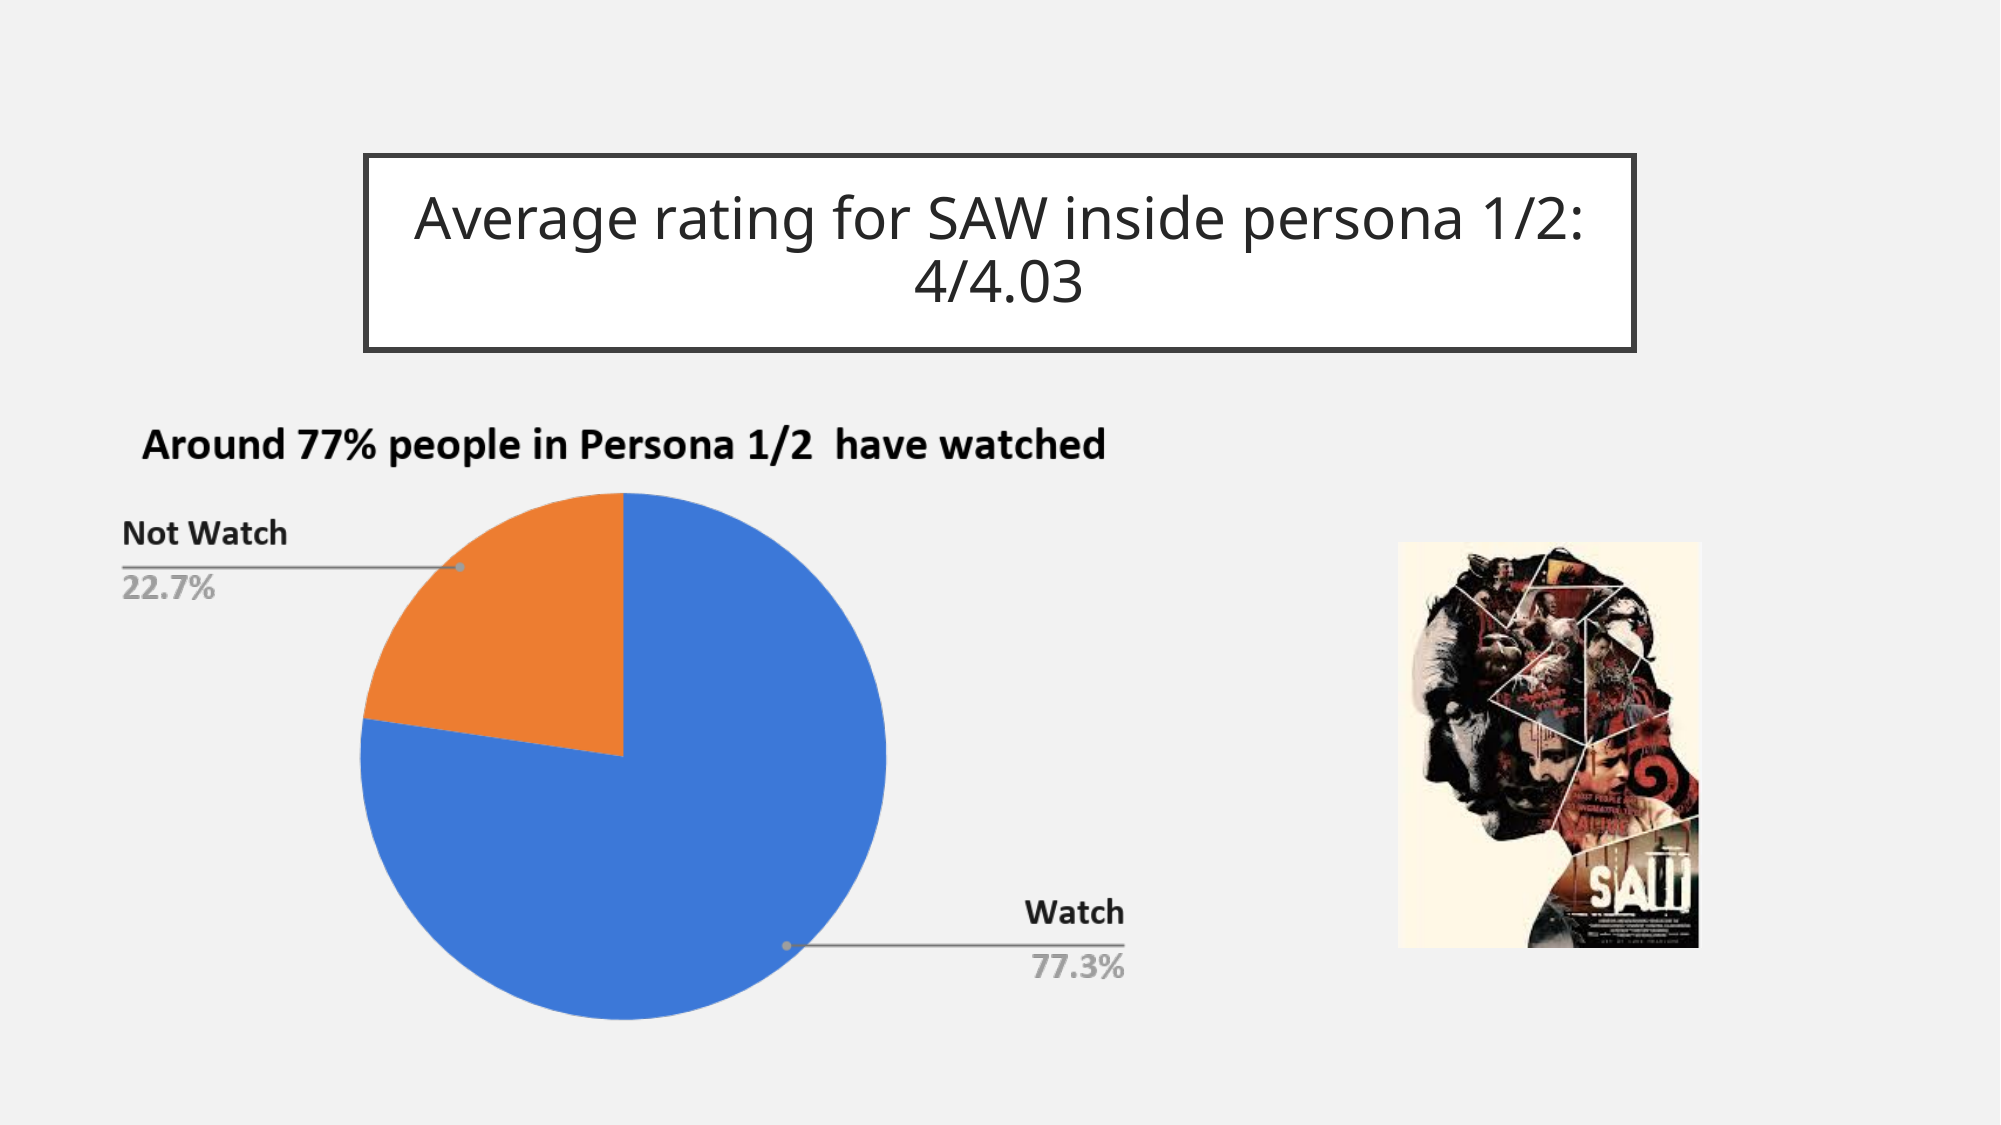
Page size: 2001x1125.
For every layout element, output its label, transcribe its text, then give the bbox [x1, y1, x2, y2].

title Average rating for SAW inside persona 1/2: 4/4.03 [363, 153, 1637, 353]
picture [1398, 542, 1702, 948]
picture [88, 391, 1159, 1053]
